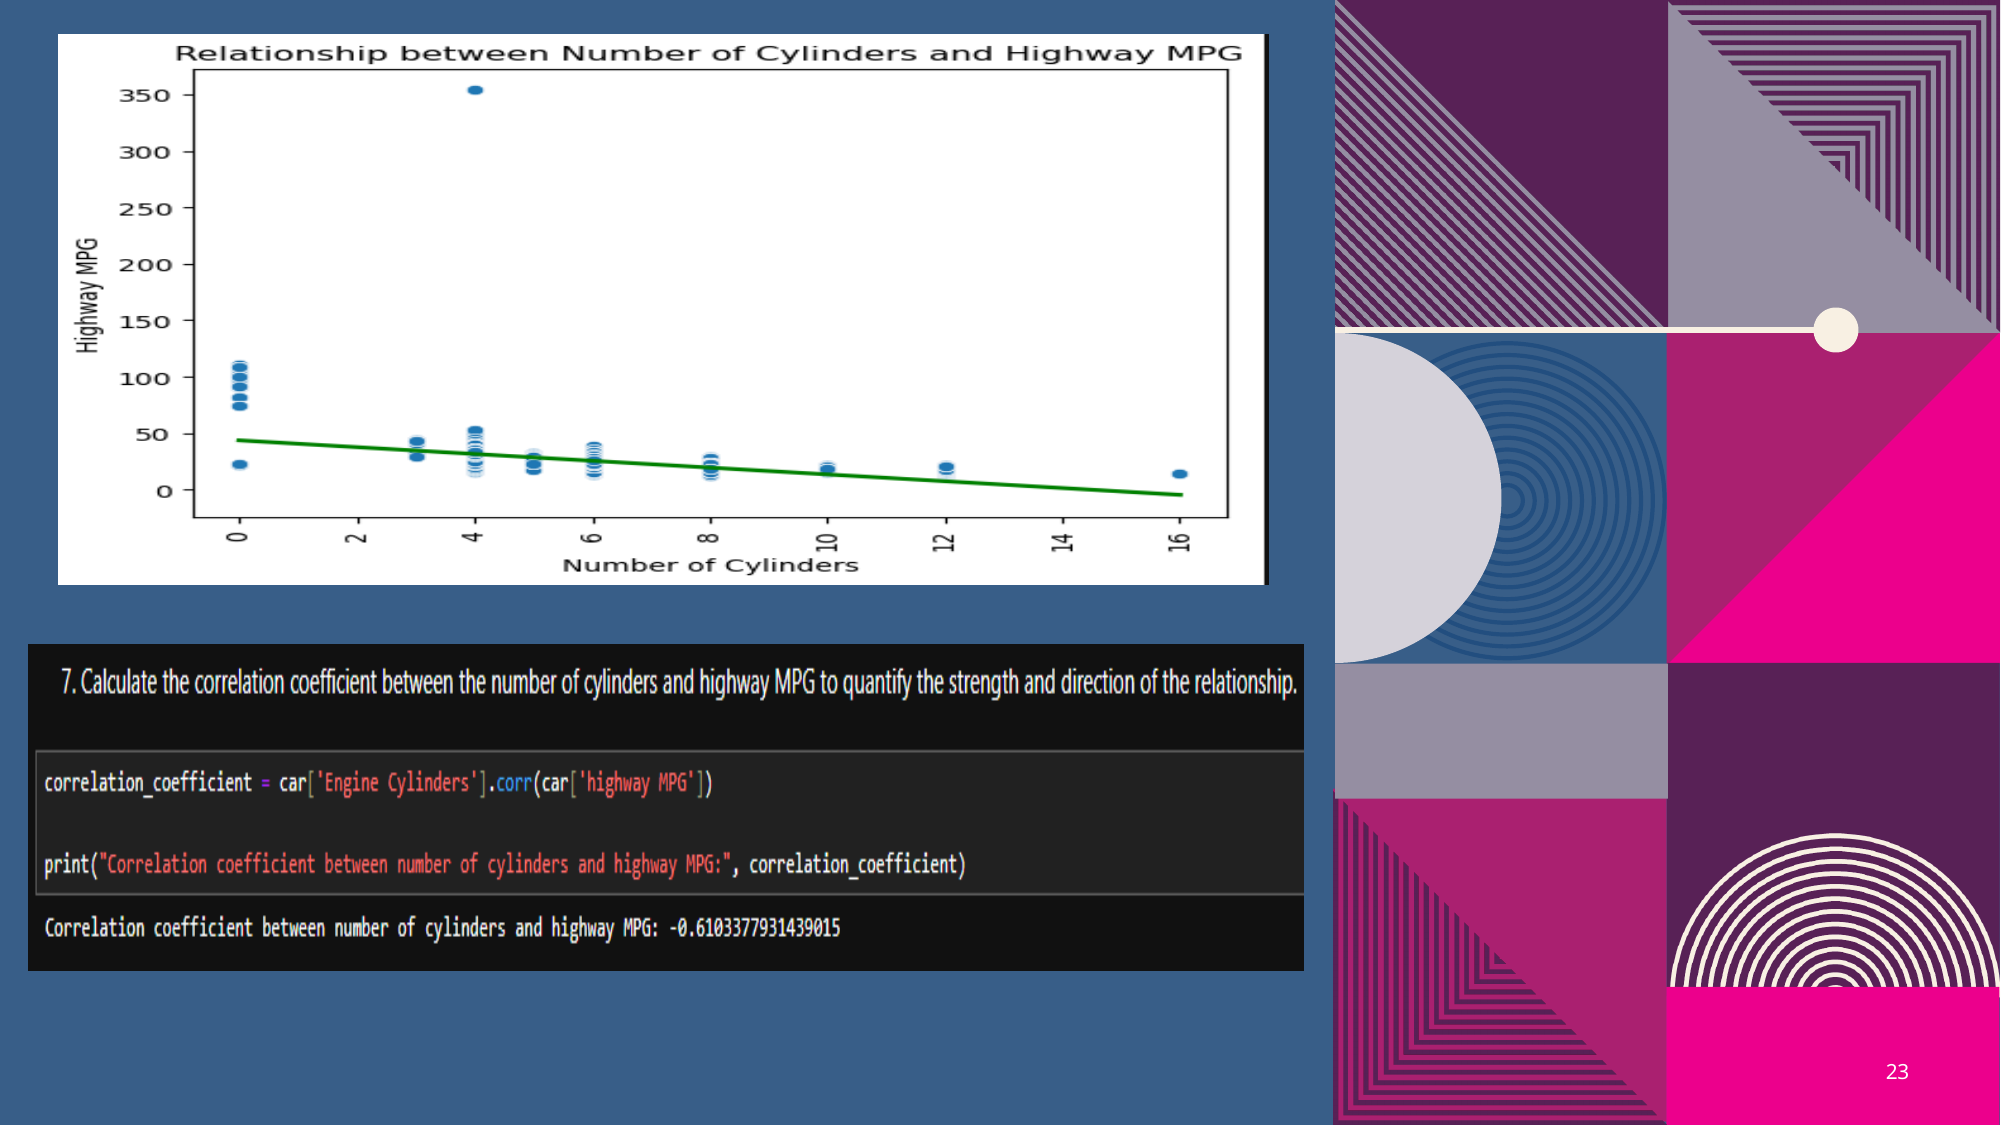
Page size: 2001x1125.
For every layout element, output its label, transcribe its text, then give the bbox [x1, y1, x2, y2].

slide_number 23 [1849, 1042, 1925, 1103]
picture [1333, 791, 1667, 1125]
picture [1335, 0, 2001, 333]
picture [58, 34, 1269, 585]
picture [1669, 833, 2001, 998]
picture [28, 644, 1304, 971]
